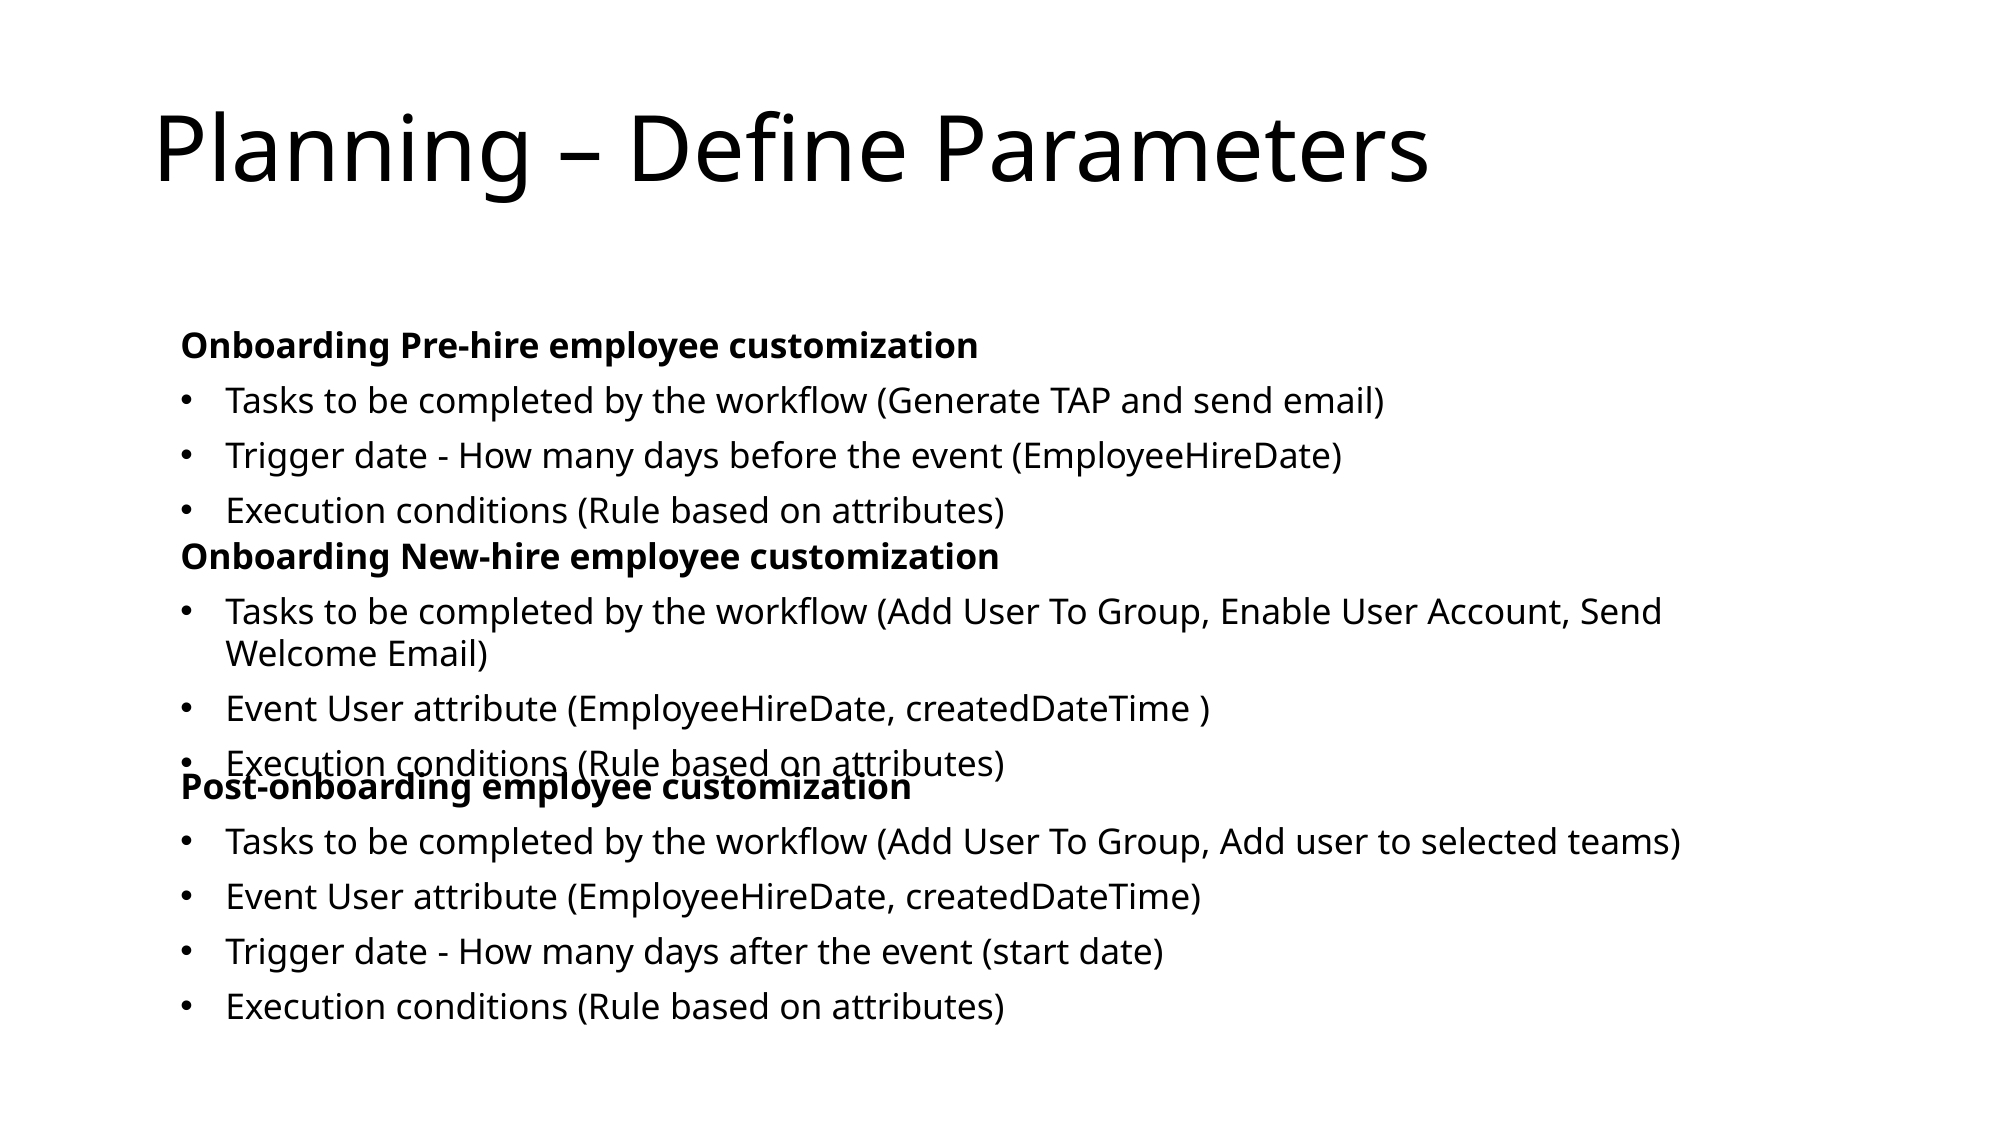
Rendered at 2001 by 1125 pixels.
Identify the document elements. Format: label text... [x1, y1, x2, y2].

text_box Onboarding New-hire employee customization Tasks to be completed by the workflow (Add User To Group, Enable User Account, Send Welcome Email) Event User attribute (EmployeeHireDate, createdDateTime ) Execution conditions (Rule based on attributes) [165, 526, 1835, 757]
text_box Onboarding Pre-hire employee customization Tasks to be completed by the workflow (Generate TAP and send email) Trigger date - How many days before the event (EmployeeHireDate) Execution conditions (Rule based on attributes) [165, 316, 1835, 526]
text_box Post-onboarding employee customization Tasks to be completed by the workflow (Add User To Group, Add user to selected teams) Event User attribute (EmployeeHireDate, createdDateTime) Trigger date - How many days after the event (start date) Execution conditions (Rule based on attributes) [165, 757, 1835, 1089]
title Planning – Define Parameters [138, 41, 1862, 209]
